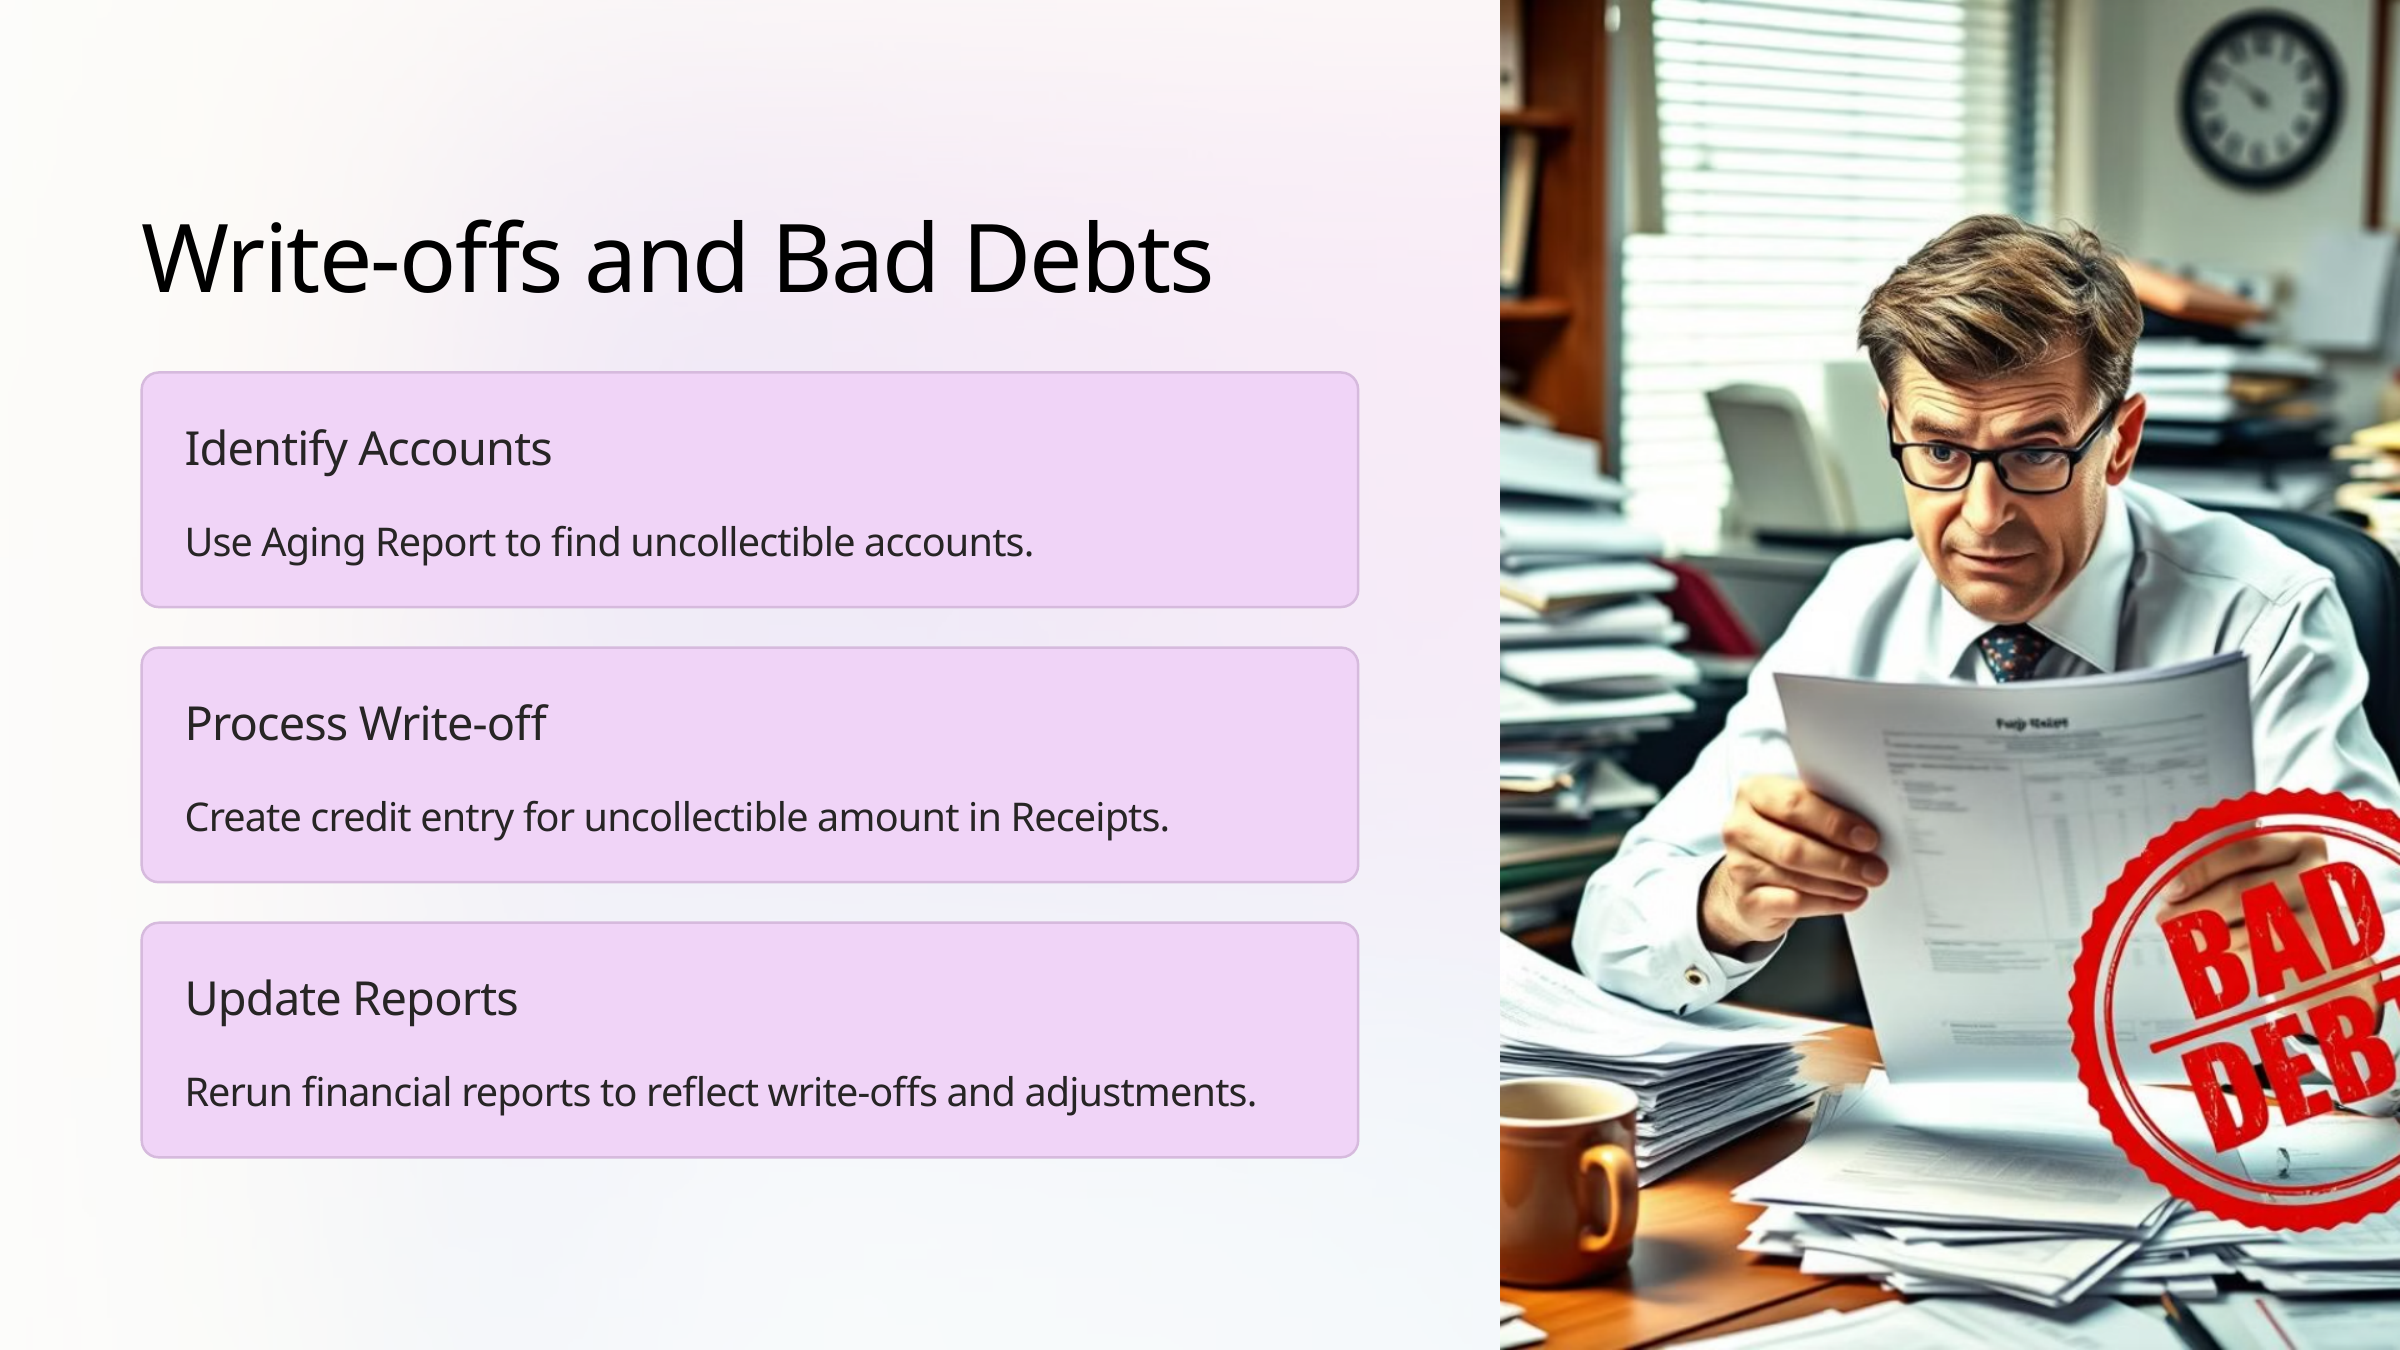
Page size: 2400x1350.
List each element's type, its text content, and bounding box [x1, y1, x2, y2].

text_box Write-offs and Bad Debts [141, 192, 1171, 312]
text_box Use Aging Report to find uncollectible accounts. [184, 499, 1316, 565]
text_box [141, 647, 1359, 883]
picture [1499, 0, 2400, 1350]
text_box Create credit entry for uncollectible amount in Receipts. [184, 774, 1316, 840]
text_box Process Write-off [184, 690, 662, 751]
text_box [141, 922, 1359, 1158]
text_box [141, 372, 1359, 608]
text_box Identify Accounts [184, 415, 662, 475]
text_box Update Reports [184, 965, 662, 1026]
text_box Rerun financial reports to reflect write-offs and adjustments. [184, 1049, 1316, 1115]
